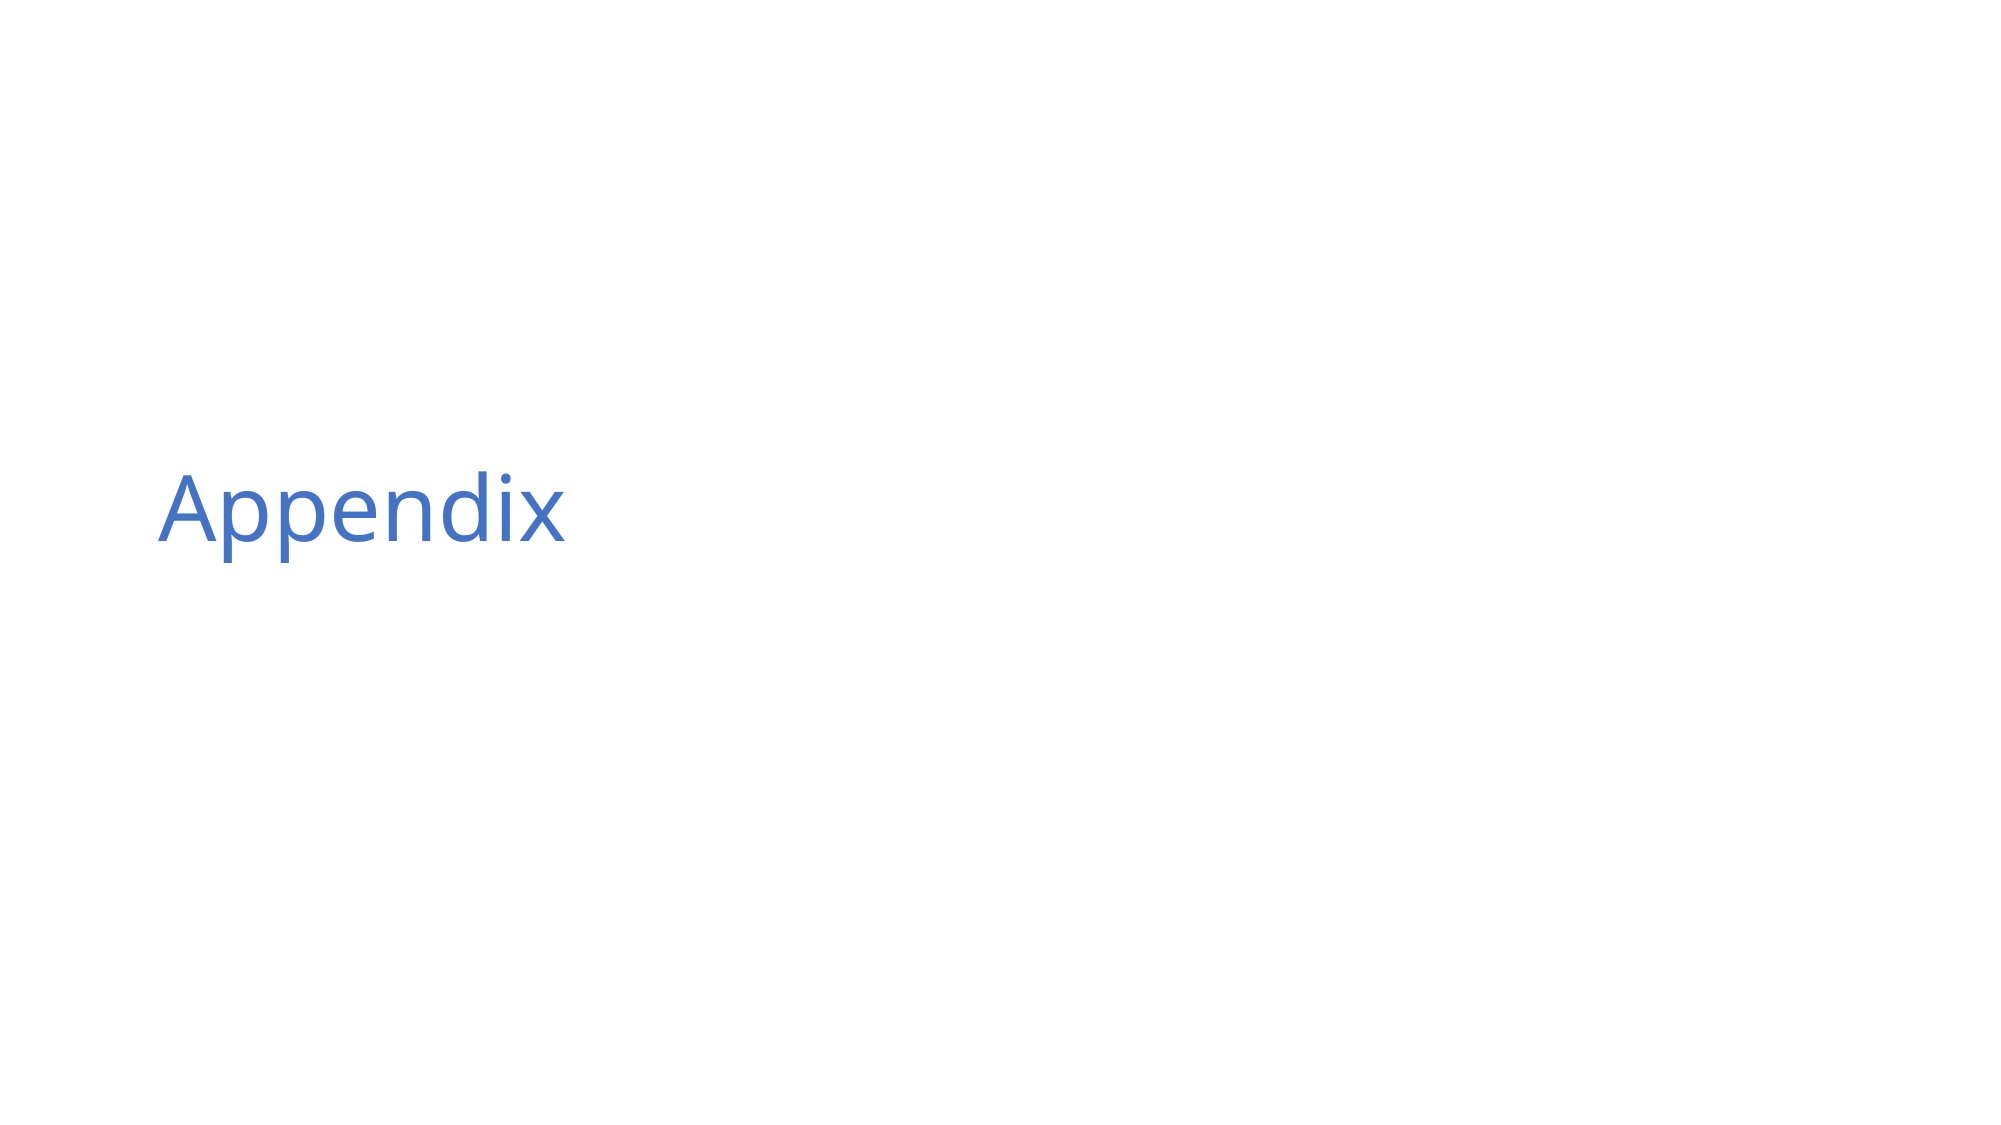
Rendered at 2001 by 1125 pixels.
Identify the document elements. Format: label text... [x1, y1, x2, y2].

title Appendix [143, 402, 1869, 621]
